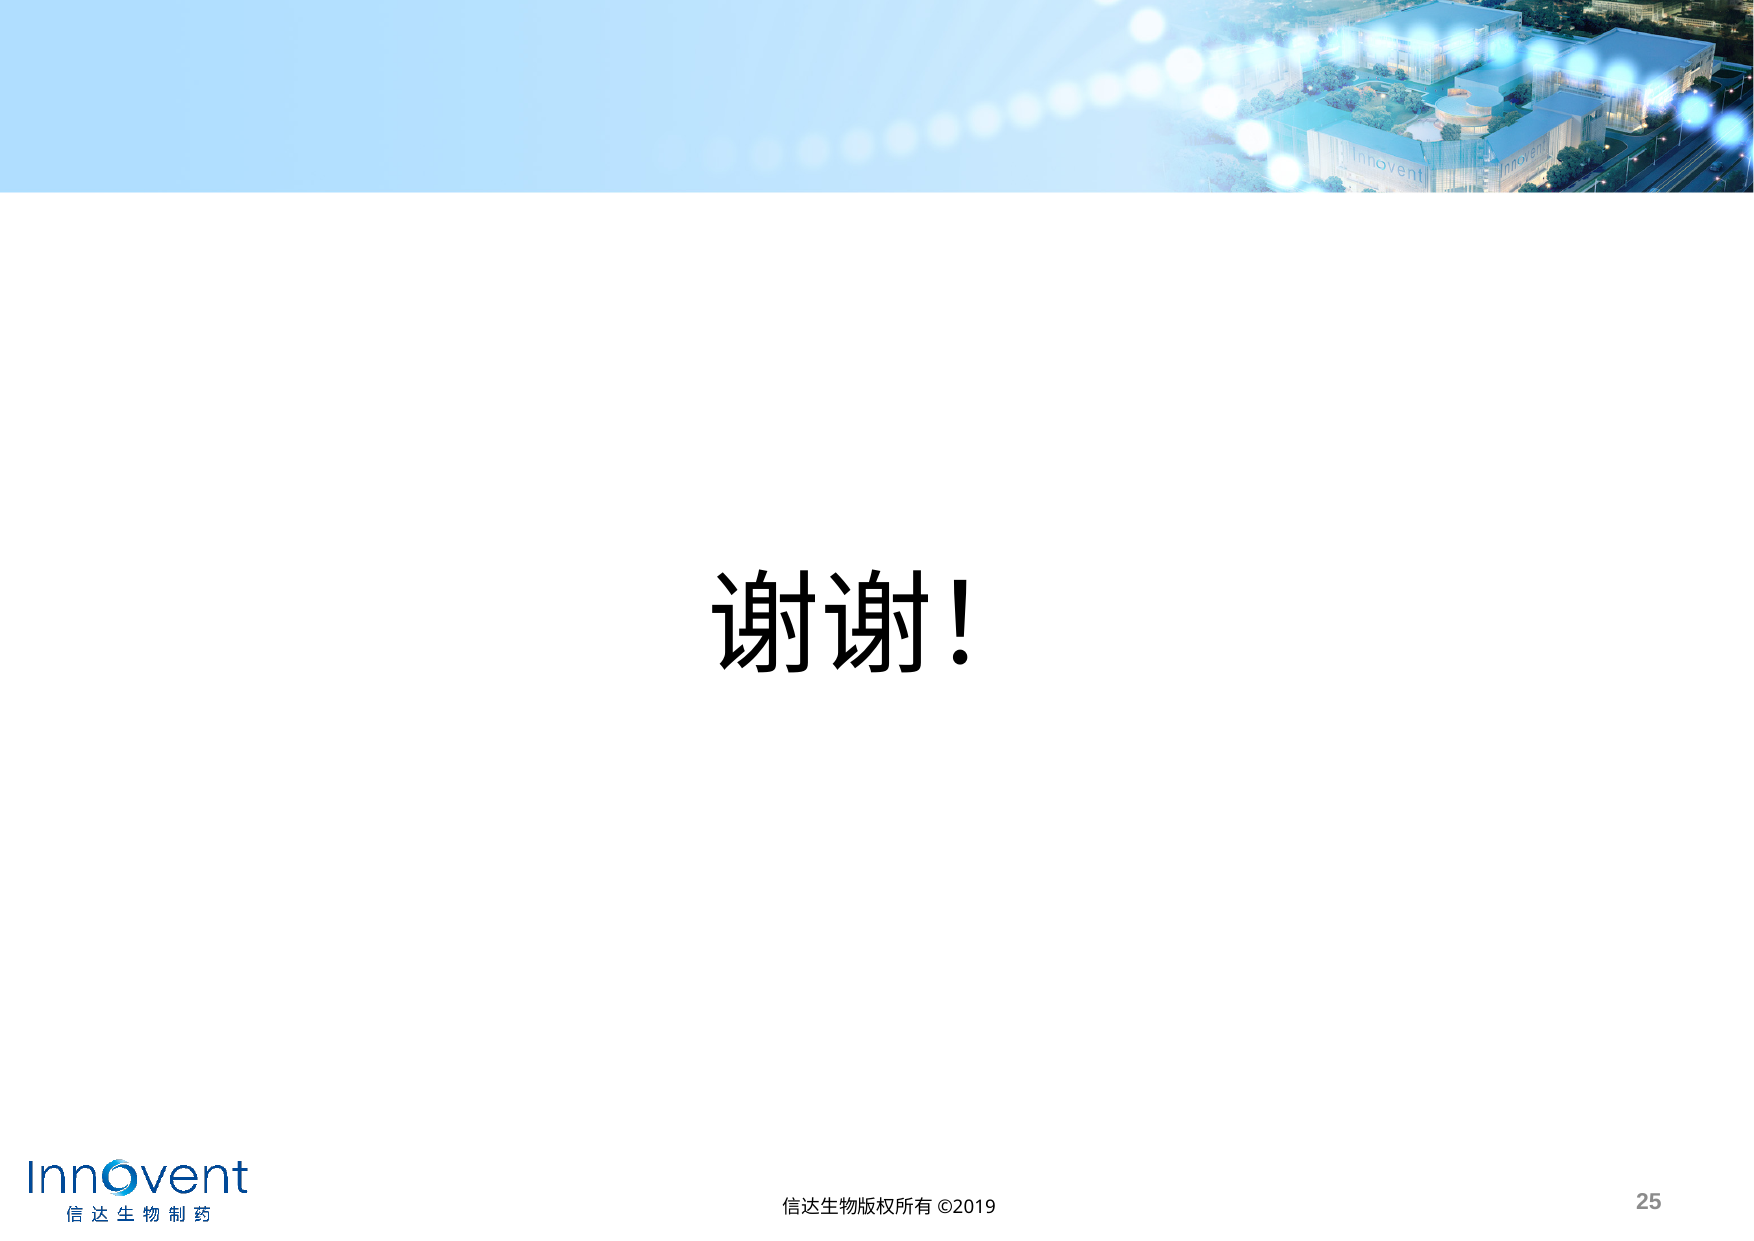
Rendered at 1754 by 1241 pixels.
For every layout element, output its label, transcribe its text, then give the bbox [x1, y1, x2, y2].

text_box 谢谢！ [692, 544, 1061, 695]
picture [0, 0, 1754, 1241]
